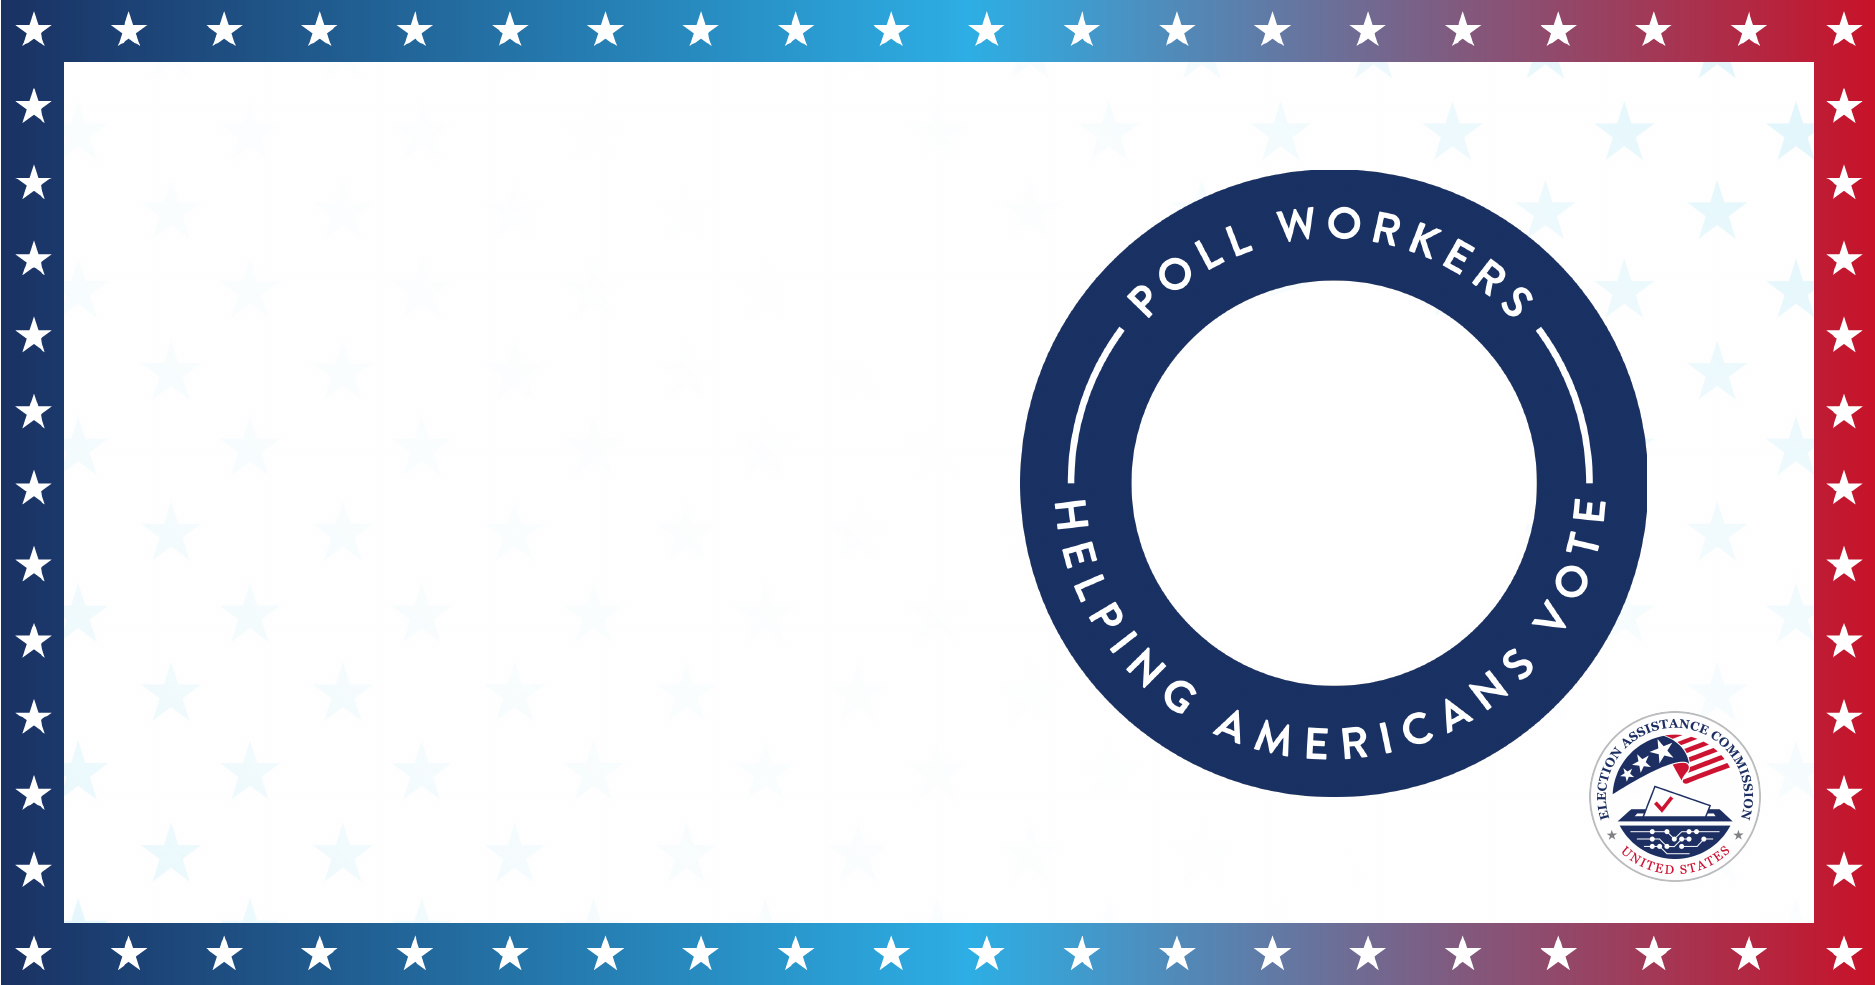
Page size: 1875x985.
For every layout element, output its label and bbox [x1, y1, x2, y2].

text_box [1019, 169, 1648, 798]
picture [0, 0, 1875, 985]
